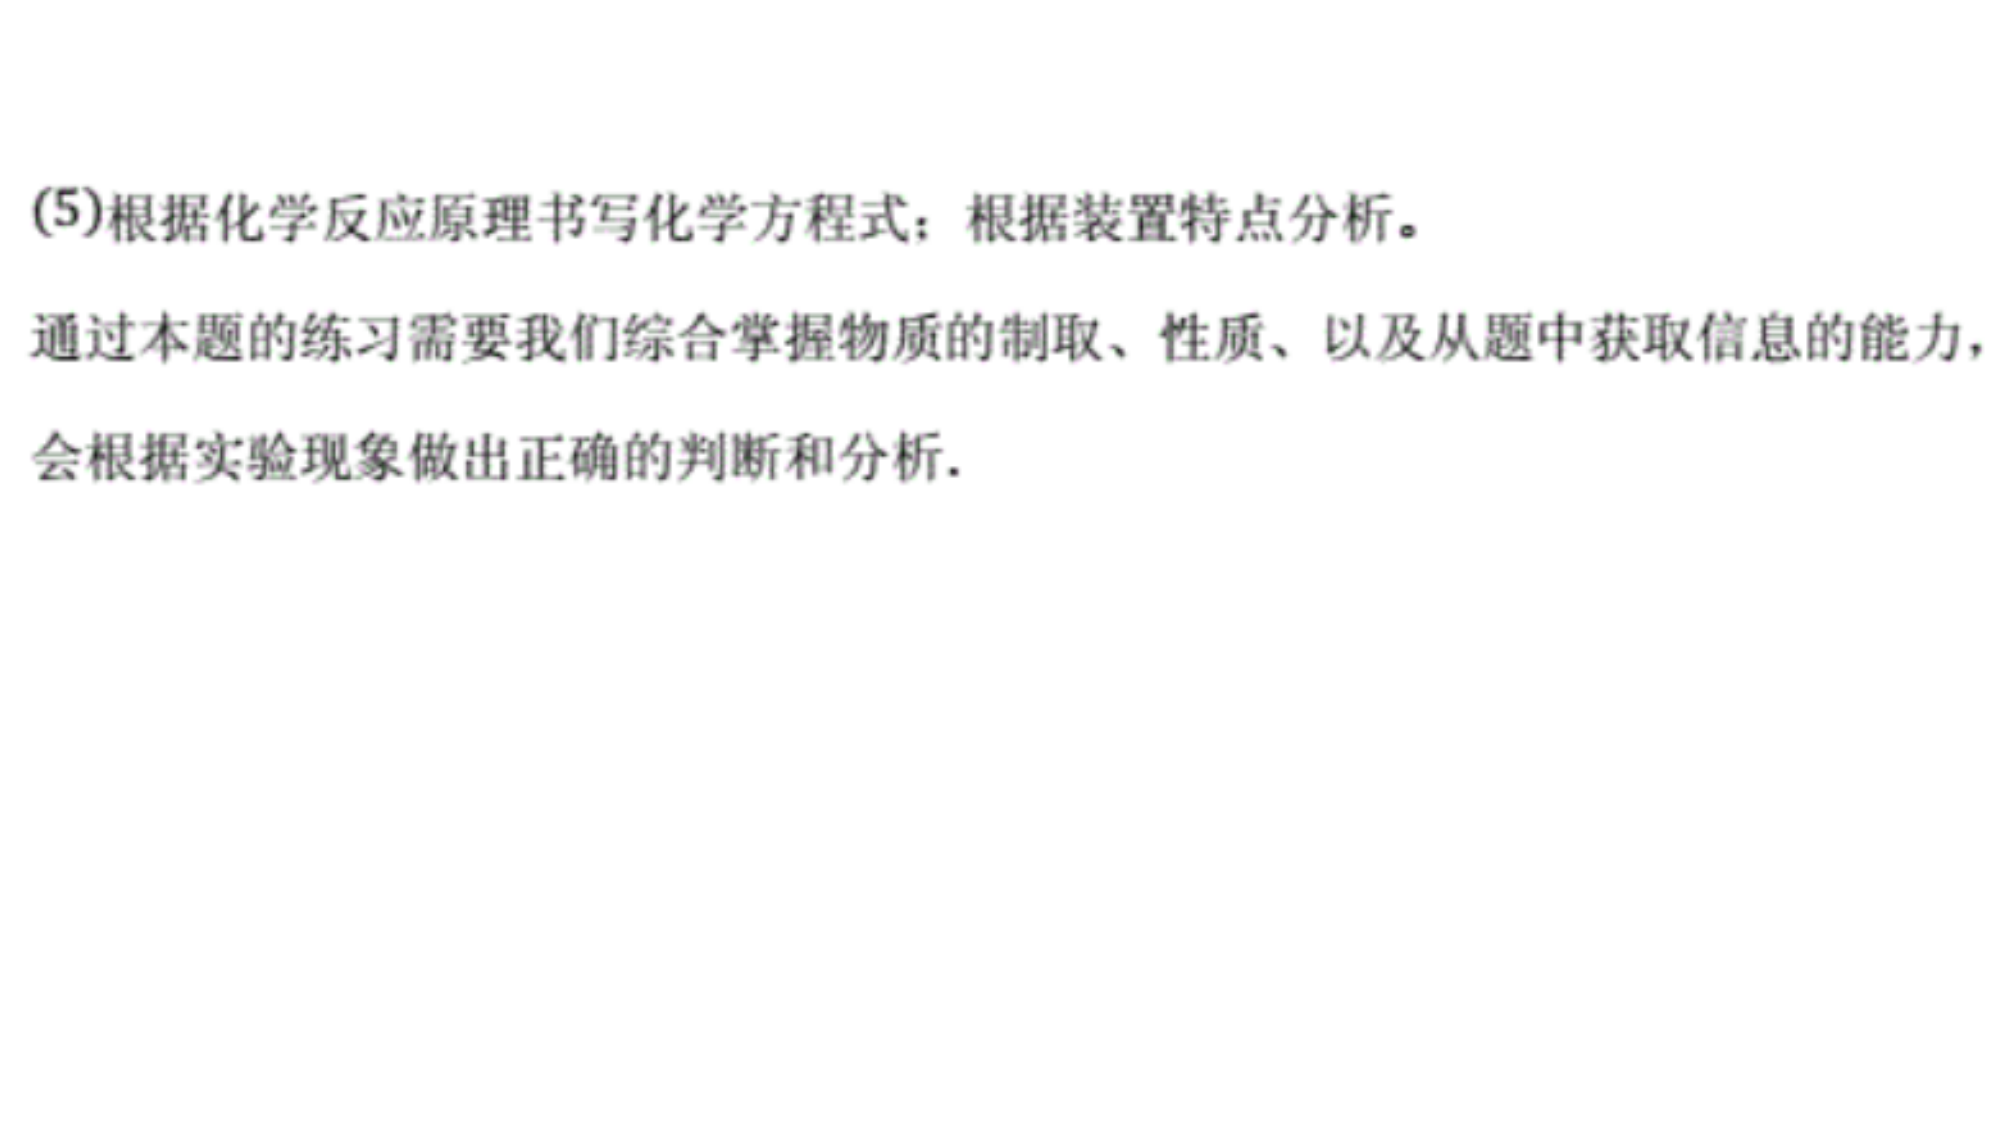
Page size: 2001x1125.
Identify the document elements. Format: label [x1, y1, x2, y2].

picture [3, 139, 2000, 519]
